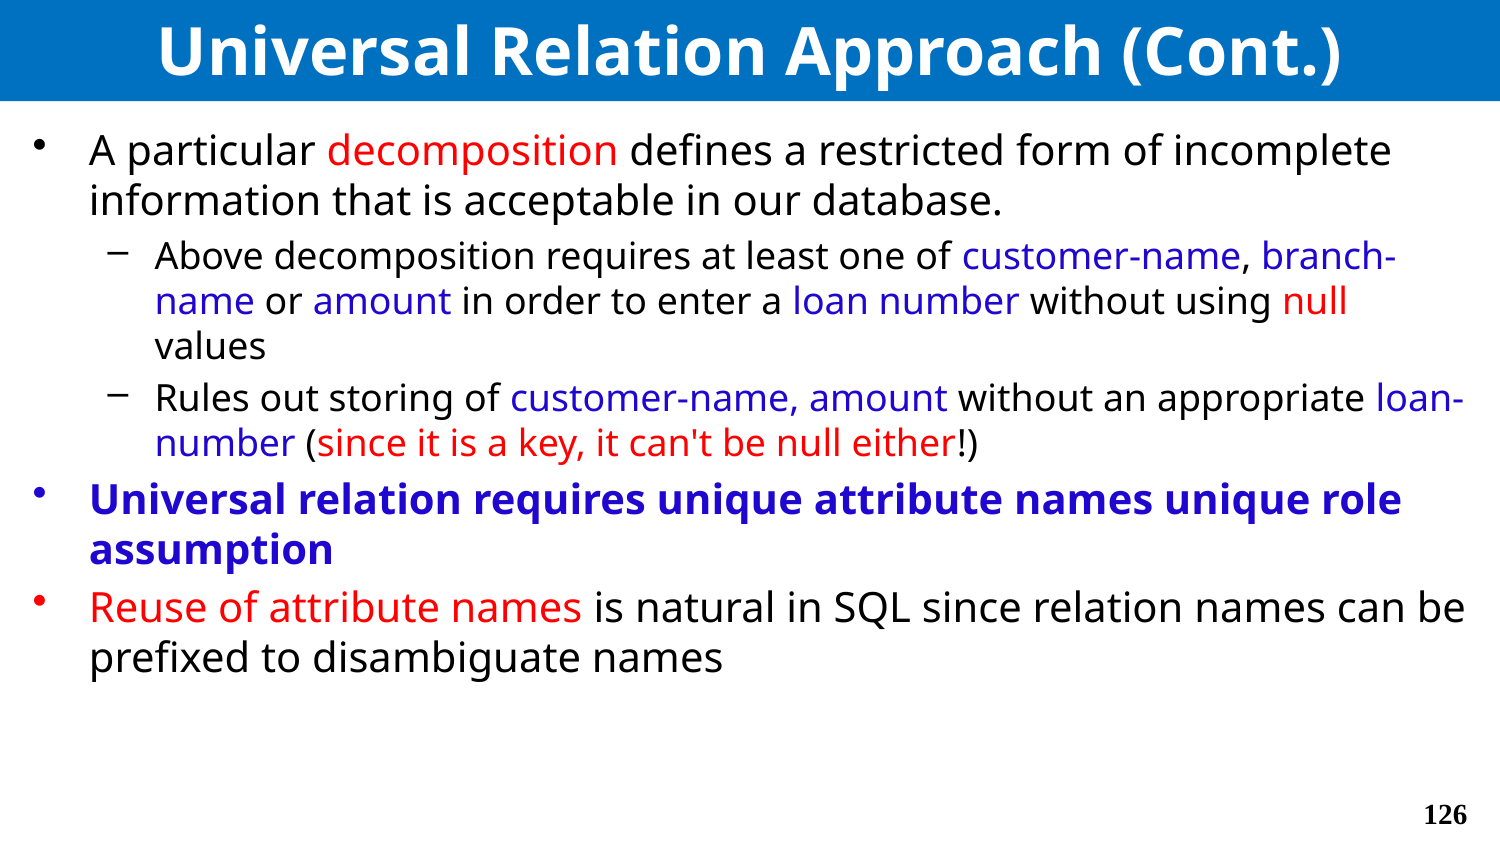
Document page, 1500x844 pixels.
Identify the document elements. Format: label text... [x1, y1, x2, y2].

title Universal Relation Approach (Cont.) [0, 0, 1500, 102]
list A particular decomposition defines a restricted form of incomplete information that is acceptable in our database. Above decomposition requires at least one of customer-name, branch-name or amount in order to enter a loan number without using null values Rules out storing of customer-name, amount without an appropriate loan-number (since it is a key, it can't be null either!) Universal relation requires unique attribute names unique role assumption Reuse of attribute names is natural in SQL since relation names can be prefixed to disambiguate names [17, 116, 1483, 741]
